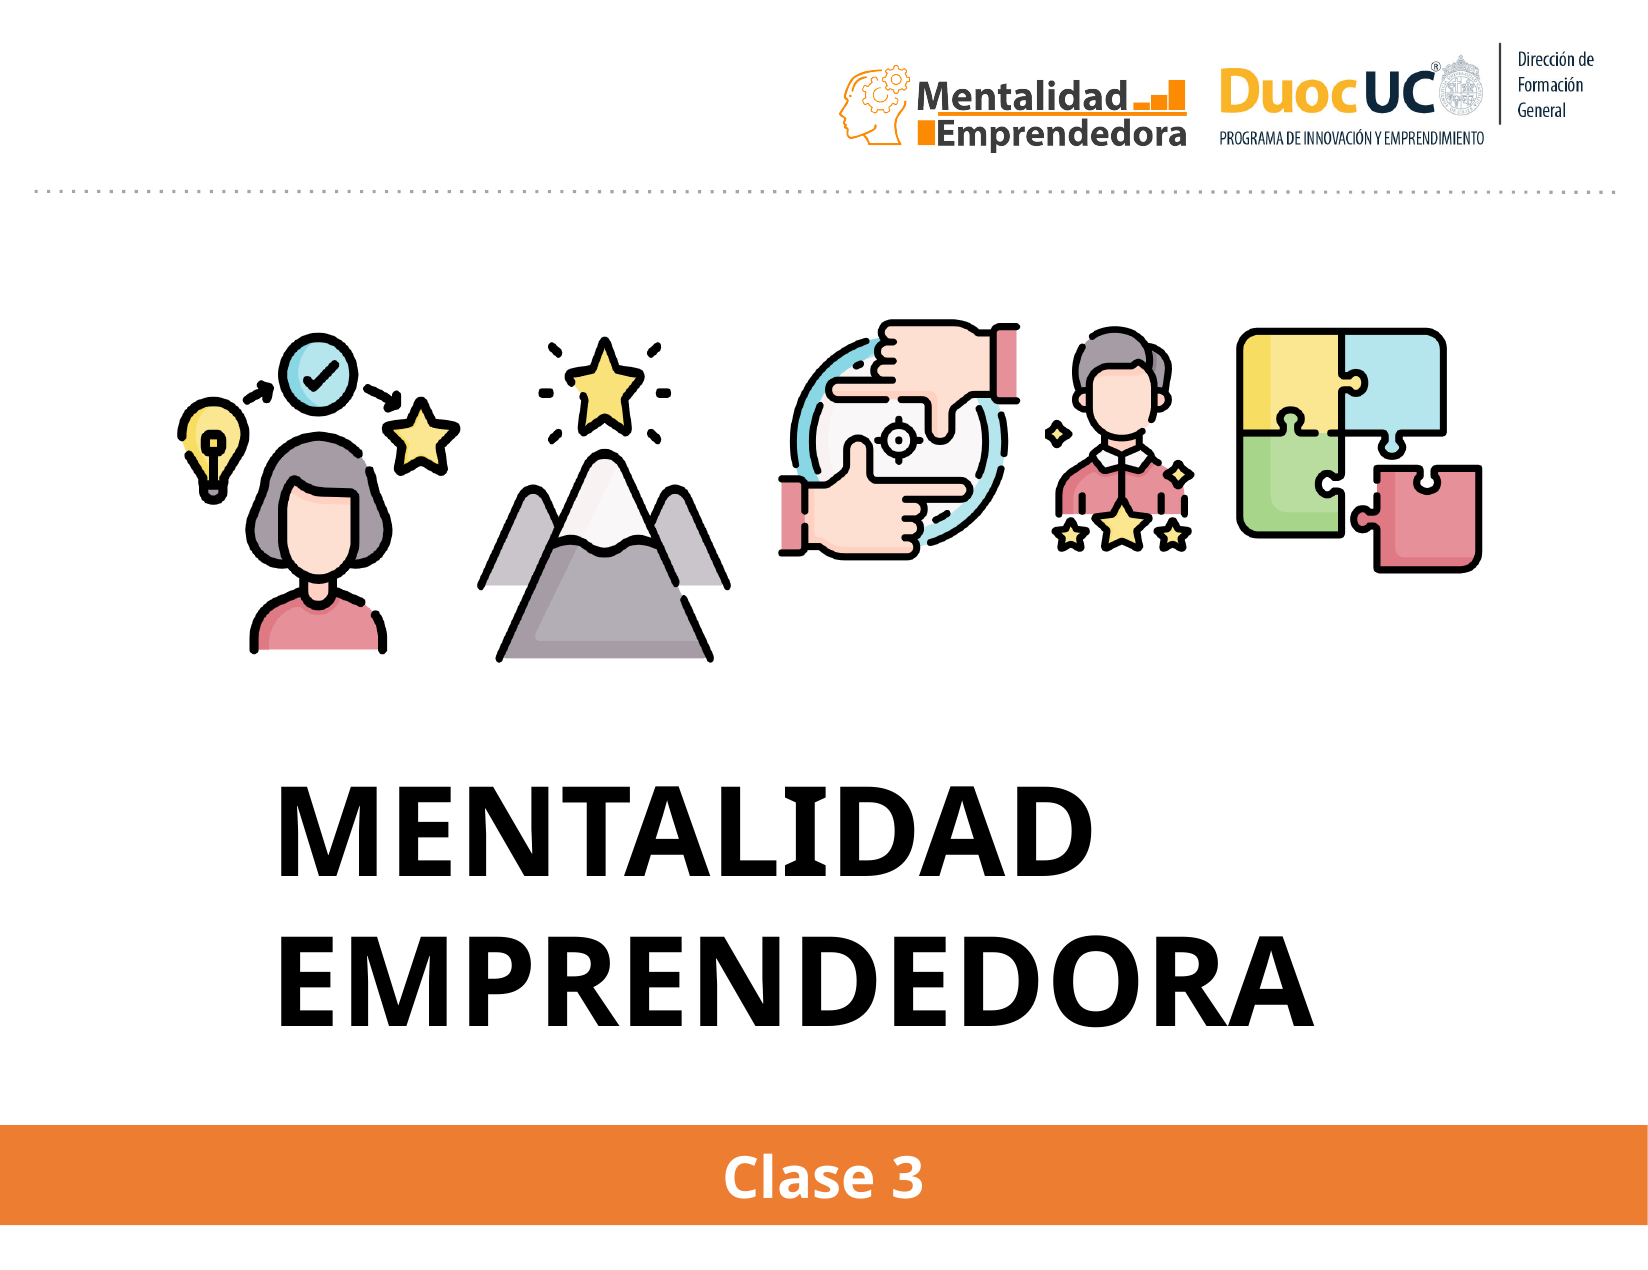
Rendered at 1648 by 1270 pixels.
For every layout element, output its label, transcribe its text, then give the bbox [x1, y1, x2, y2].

text_box Clase 3 [0, 1125, 1648, 1226]
picture [763, 291, 1497, 593]
picture [838, 64, 1187, 153]
text_box MENTALIDAD EMPRENDEDORA [255, 735, 1540, 872]
picture [151, 299, 737, 703]
picture [1196, 42, 1610, 168]
